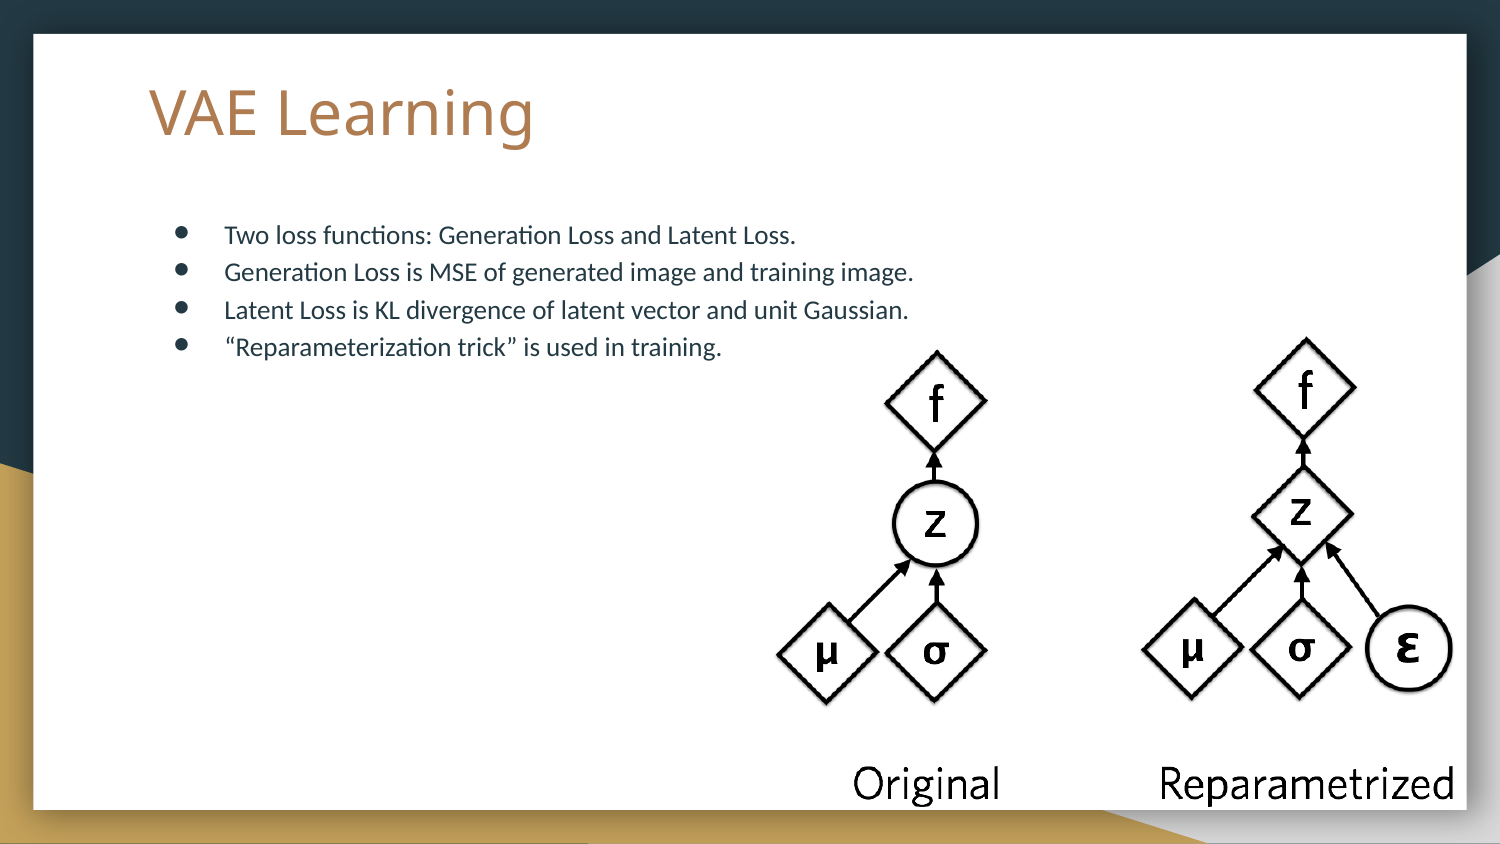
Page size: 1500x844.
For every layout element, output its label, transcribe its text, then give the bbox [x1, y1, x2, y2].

title VAE Learning [134, 57, 1366, 197]
list Two loss functions: Generation Loss and Latent Loss. Generation Loss is MSE of generated image and training image. Latent Loss is KL divergence of latent vector and unit Gaussian. “Reparameterization trick” is used in training. [134, 197, 1366, 600]
picture [772, 335, 1468, 811]
